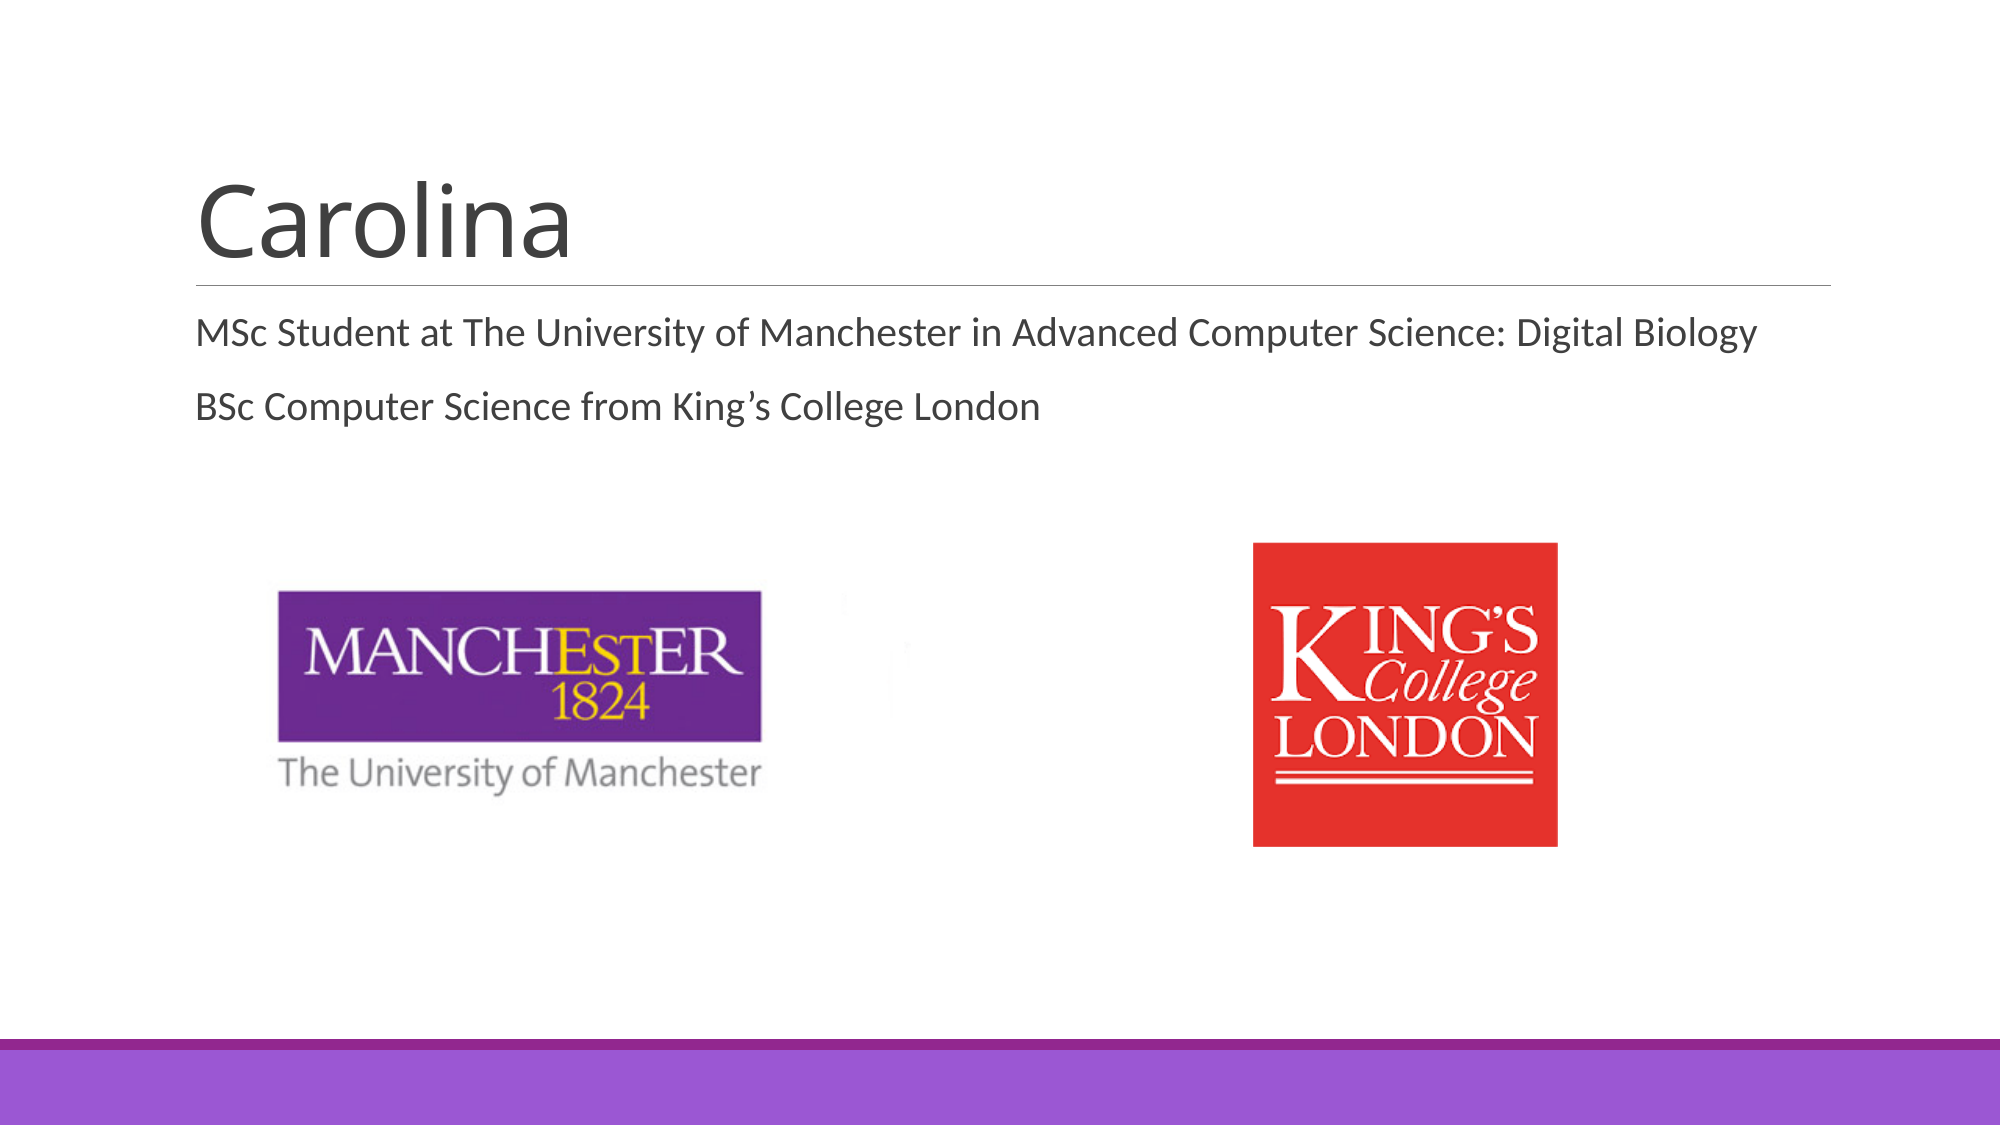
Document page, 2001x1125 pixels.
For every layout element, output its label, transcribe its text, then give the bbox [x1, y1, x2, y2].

list MSc Student at The University of Manchester in Advanced Computer Science: Digital Biology BSc Computer Science from King’s College London [180, 302, 1830, 963]
title Carolina [180, 47, 1830, 285]
picture [129, 517, 912, 872]
picture [1042, 503, 1769, 886]
